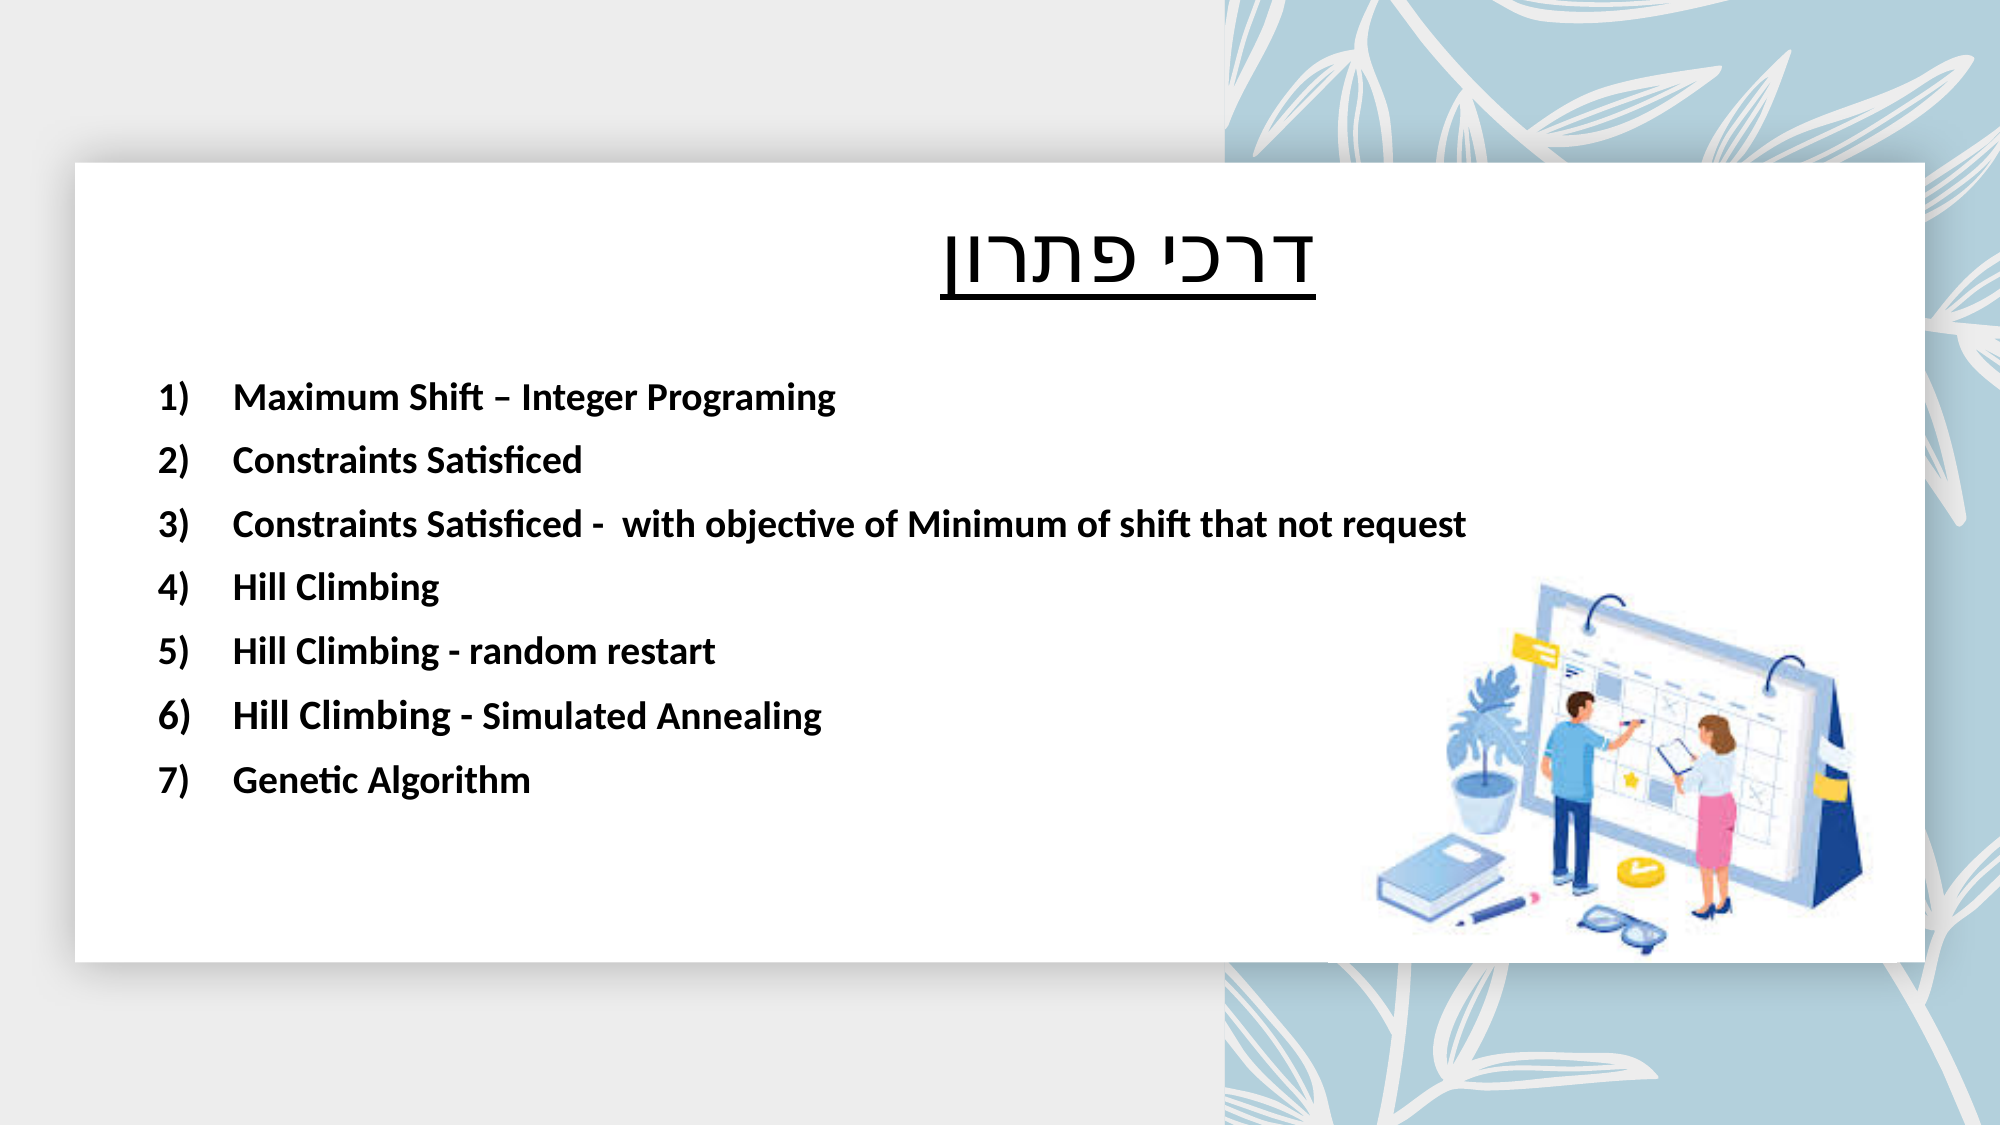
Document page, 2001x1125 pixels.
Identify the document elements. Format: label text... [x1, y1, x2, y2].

list Maximum Shift – Integer Programing Constraints Satisficed Constraints Satisficed - with objective of Minimum of shift that not request Hill Climbing Hill Climbing - random restart Hill Climbing - Simulated Annealing Genetic Algorithm [142, 369, 1224, 850]
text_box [1224, 0, 2000, 1125]
text_box [0, 0, 1224, 1125]
text_box [74, 161, 1224, 964]
title דרכי פתרון [668, 203, 1224, 329]
picture [1328, 560, 1897, 963]
